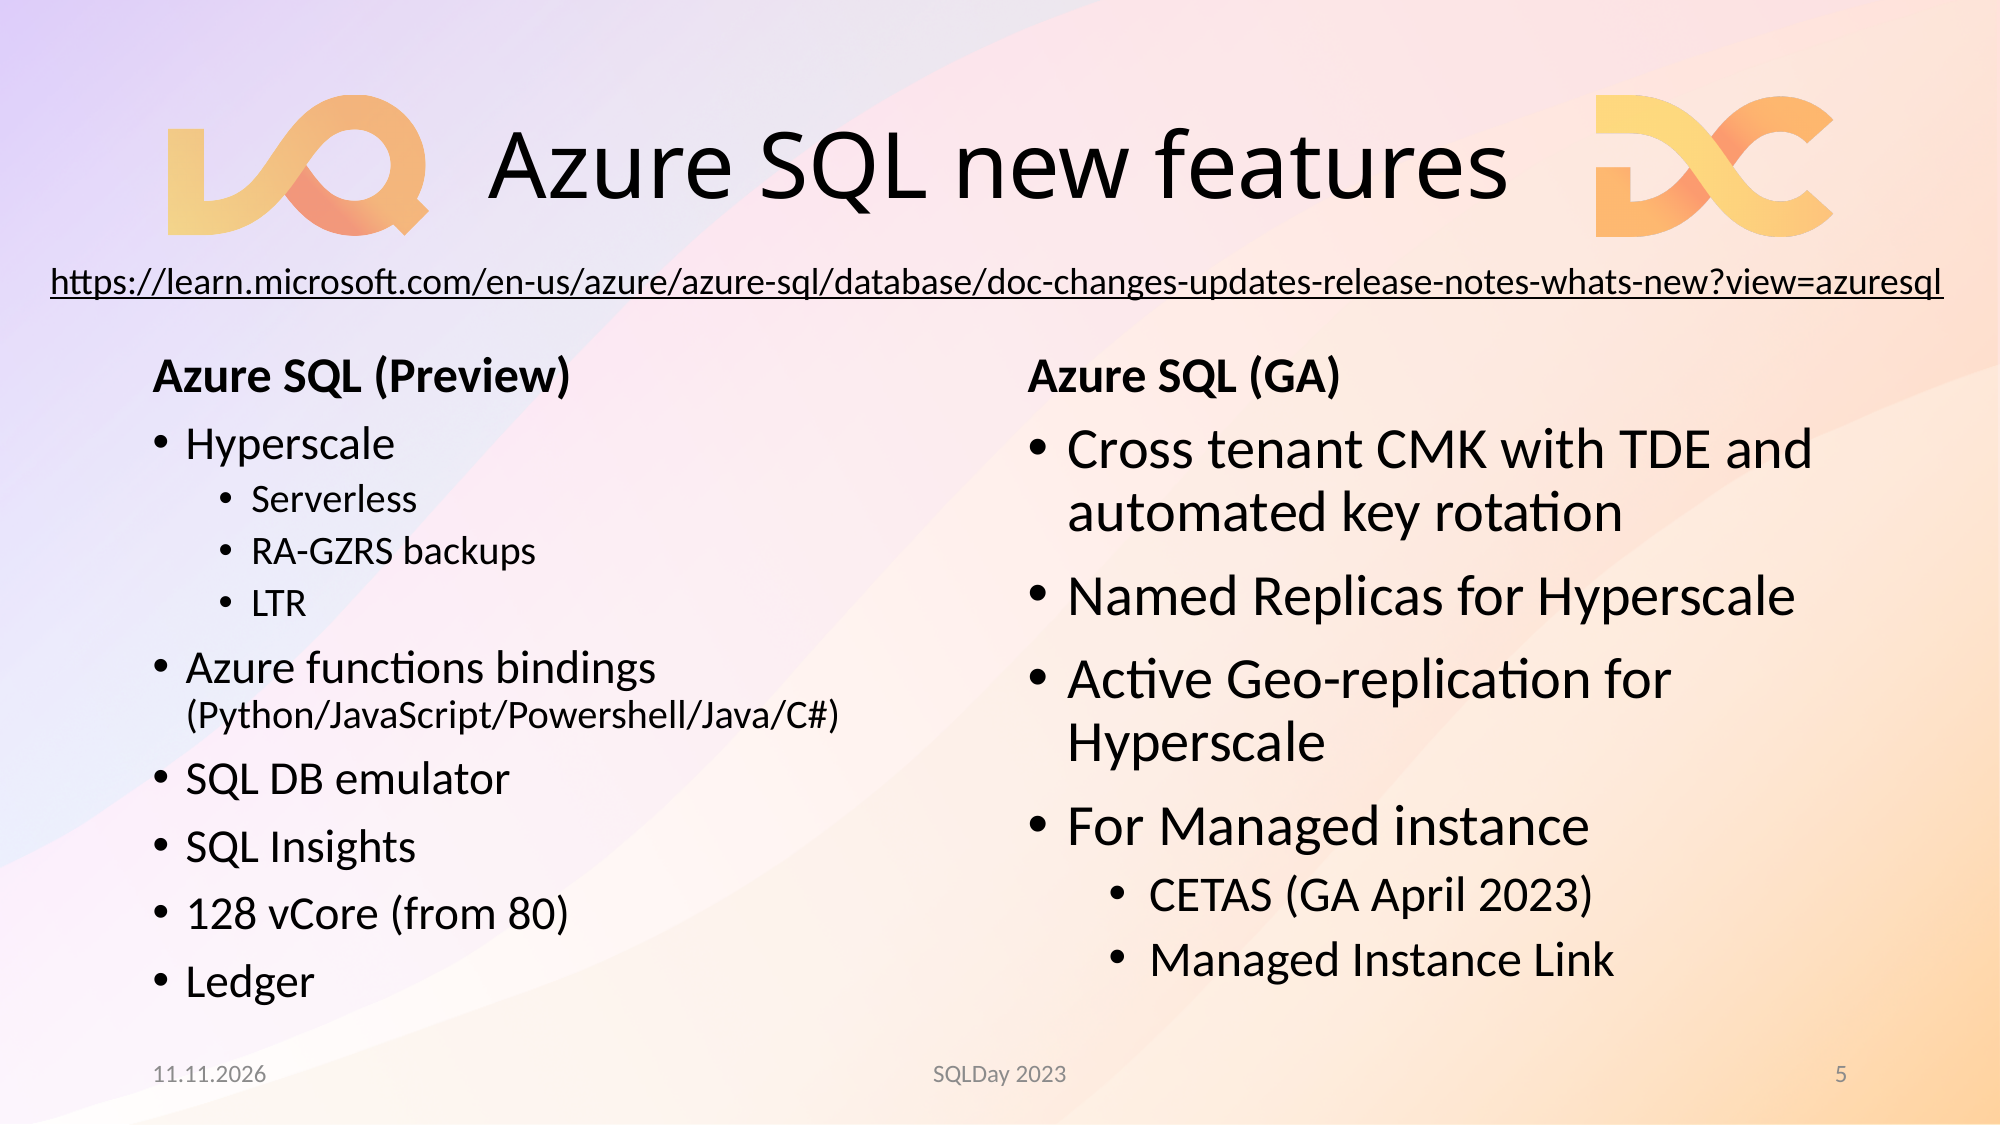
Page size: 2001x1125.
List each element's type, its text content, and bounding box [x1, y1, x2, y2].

list Azure SQL (GA) [1012, 310, 1863, 410]
title Azure SQL new features [447, 59, 1578, 249]
list Azure SQL (Preview) [137, 310, 984, 410]
subtitle External REST Endpoint Many samples from Microsoft at https://github.com/Azure-Samples/azure-sql-db-invoke-external-rest-endpoints [0, 0, 2000, 1125]
footer SQLDay 2023 [1596, 95, 1834, 237]
footer SQLDay 2023 [166, 95, 429, 237]
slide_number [137, 1042, 588, 1103]
list Cross tenant CMK with TDE and automated key rotation Named Replicas for Hyperscale Active Geo-replication for Hyperscale For Managed instance CETAS (GA April 2023) Managed Instance Link [1012, 410, 1863, 1016]
list Hyperscale Serverless RA-GZRS backups LTR Azure functions bindings (Python/JavaScript/Powershell/Java/C#) SQL DB emulator SQL Insights 128 vCore (from 80) Ledger [137, 410, 984, 1016]
footer SQLDay 2023 [662, 1042, 1338, 1103]
slide_number 5 [1412, 1042, 1863, 1103]
text_box https://learn.microsoft.com/en-us/azure/azure-sql/database/doc-changes-updates-release-notes-whats-new?view=azuresql [35, 249, 1982, 310]
